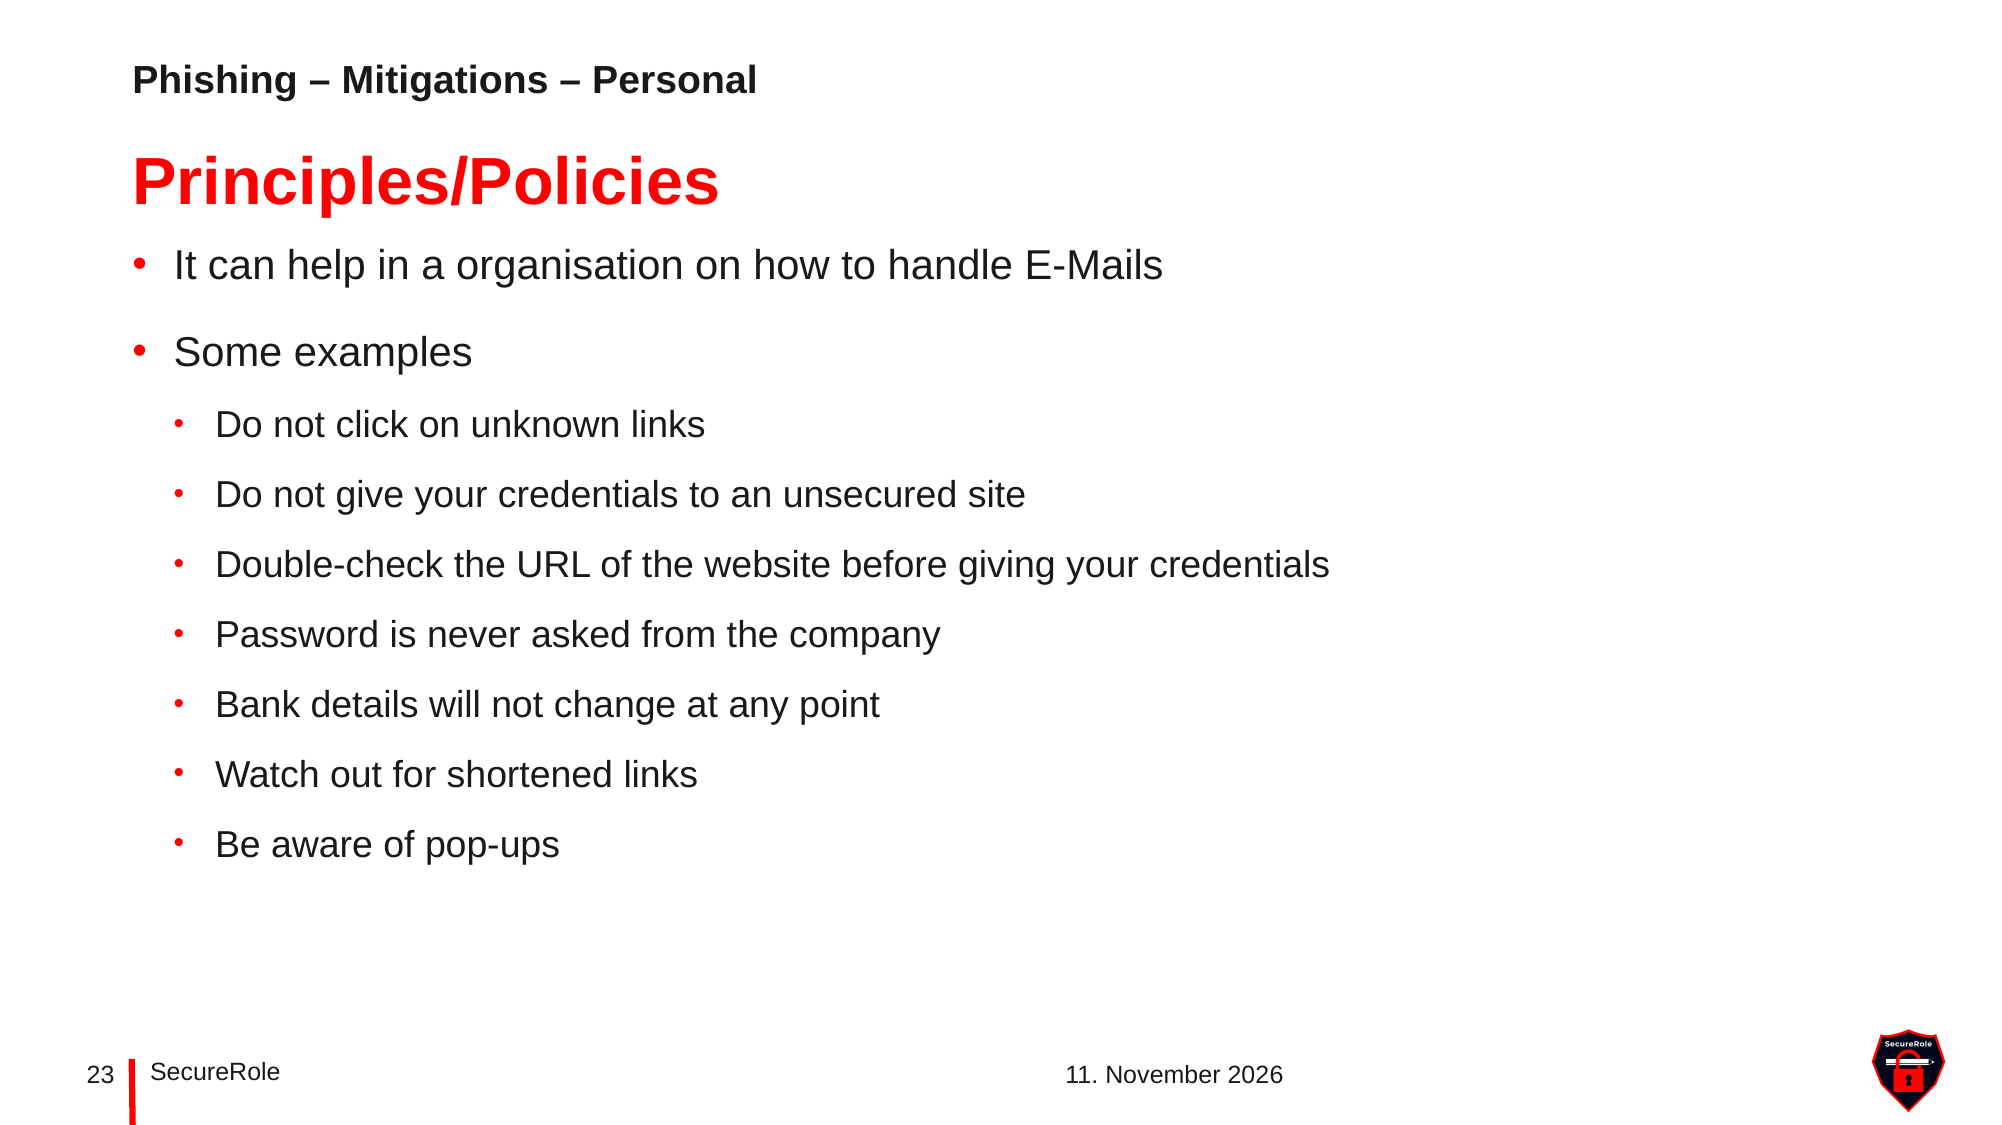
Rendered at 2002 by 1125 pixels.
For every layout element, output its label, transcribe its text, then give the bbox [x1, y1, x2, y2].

footer SecureRole [132, 1055, 1013, 1111]
picture [1864, 1025, 1953, 1114]
title Principles/Policies [132, 113, 1946, 226]
list It can help in a organisation on how to handle E-Mails Some examples Do not click on unknown links Do not give your credentials to an unsecured site Double-check the URL of the website before giving your credentials Password is never asked from the company Bank details will not change at any point Watch out for shortened links Be aware of pop-ups [132, 237, 1946, 1018]
list Phishing – Mitigations – Personal [132, 54, 1946, 102]
slide_number 4. Mai 2022 [1065, 1058, 1620, 1088]
slide_number 23 [44, 1058, 133, 1088]
